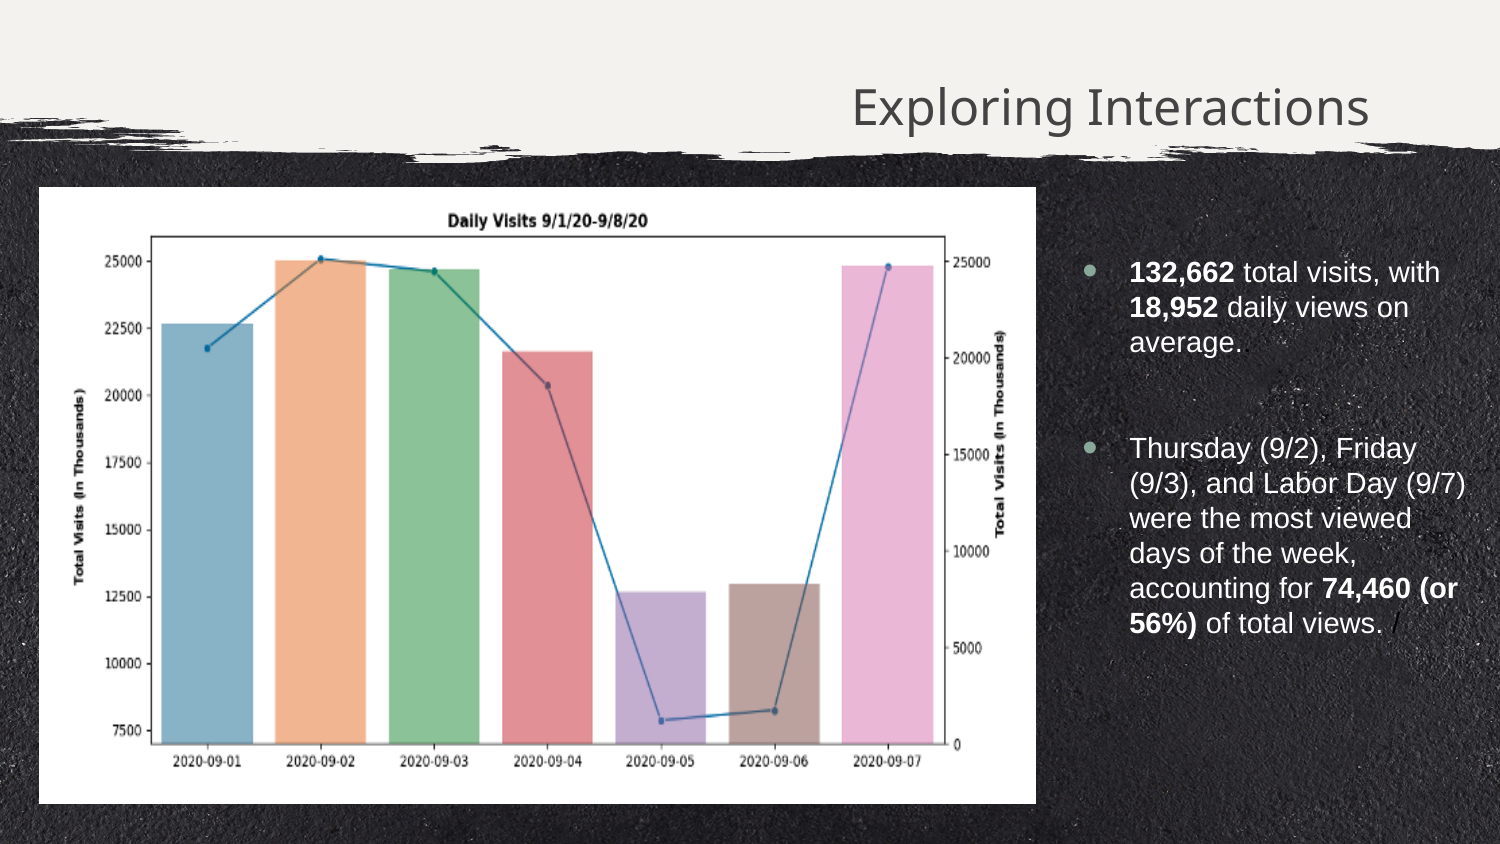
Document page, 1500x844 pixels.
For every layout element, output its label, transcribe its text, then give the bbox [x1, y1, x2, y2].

text_box 132,662 total visits, with 18,952 daily views on average.. [1067, 245, 1491, 366]
text_box Thursday (9/2), Friday (9/3), and Labor Day (9/7) were the most viewed days of the week, accounting for 74,460 (or 56%) of total views. / [1067, 422, 1491, 647]
picture [0, 121, 1500, 844]
title Exploring Interactions [193, 60, 1386, 198]
